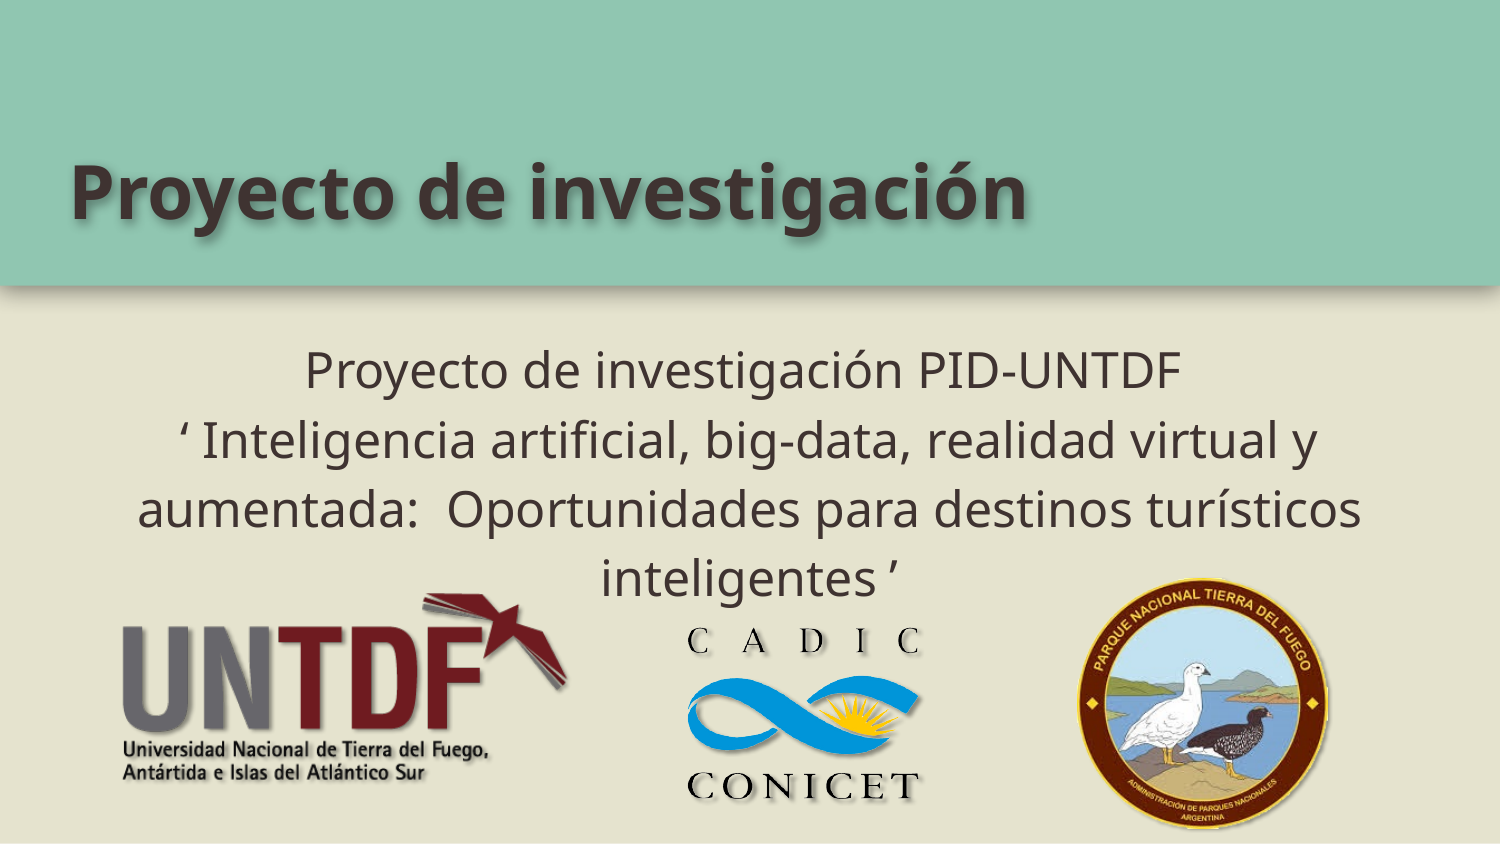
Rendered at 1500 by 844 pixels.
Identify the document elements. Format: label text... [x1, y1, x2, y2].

picture [1077, 578, 1328, 829]
list Proyecto de investigación PID-UNTDF ‘ Inteligencia artificial, big-data, realidad virtual y aumentada: Oportunidades para destinos turísticos inteligentes ’ [53, 315, 1447, 759]
title Proyecto de investigación [53, 24, 1390, 250]
picture [107, 589, 576, 785]
picture [661, 616, 946, 813]
